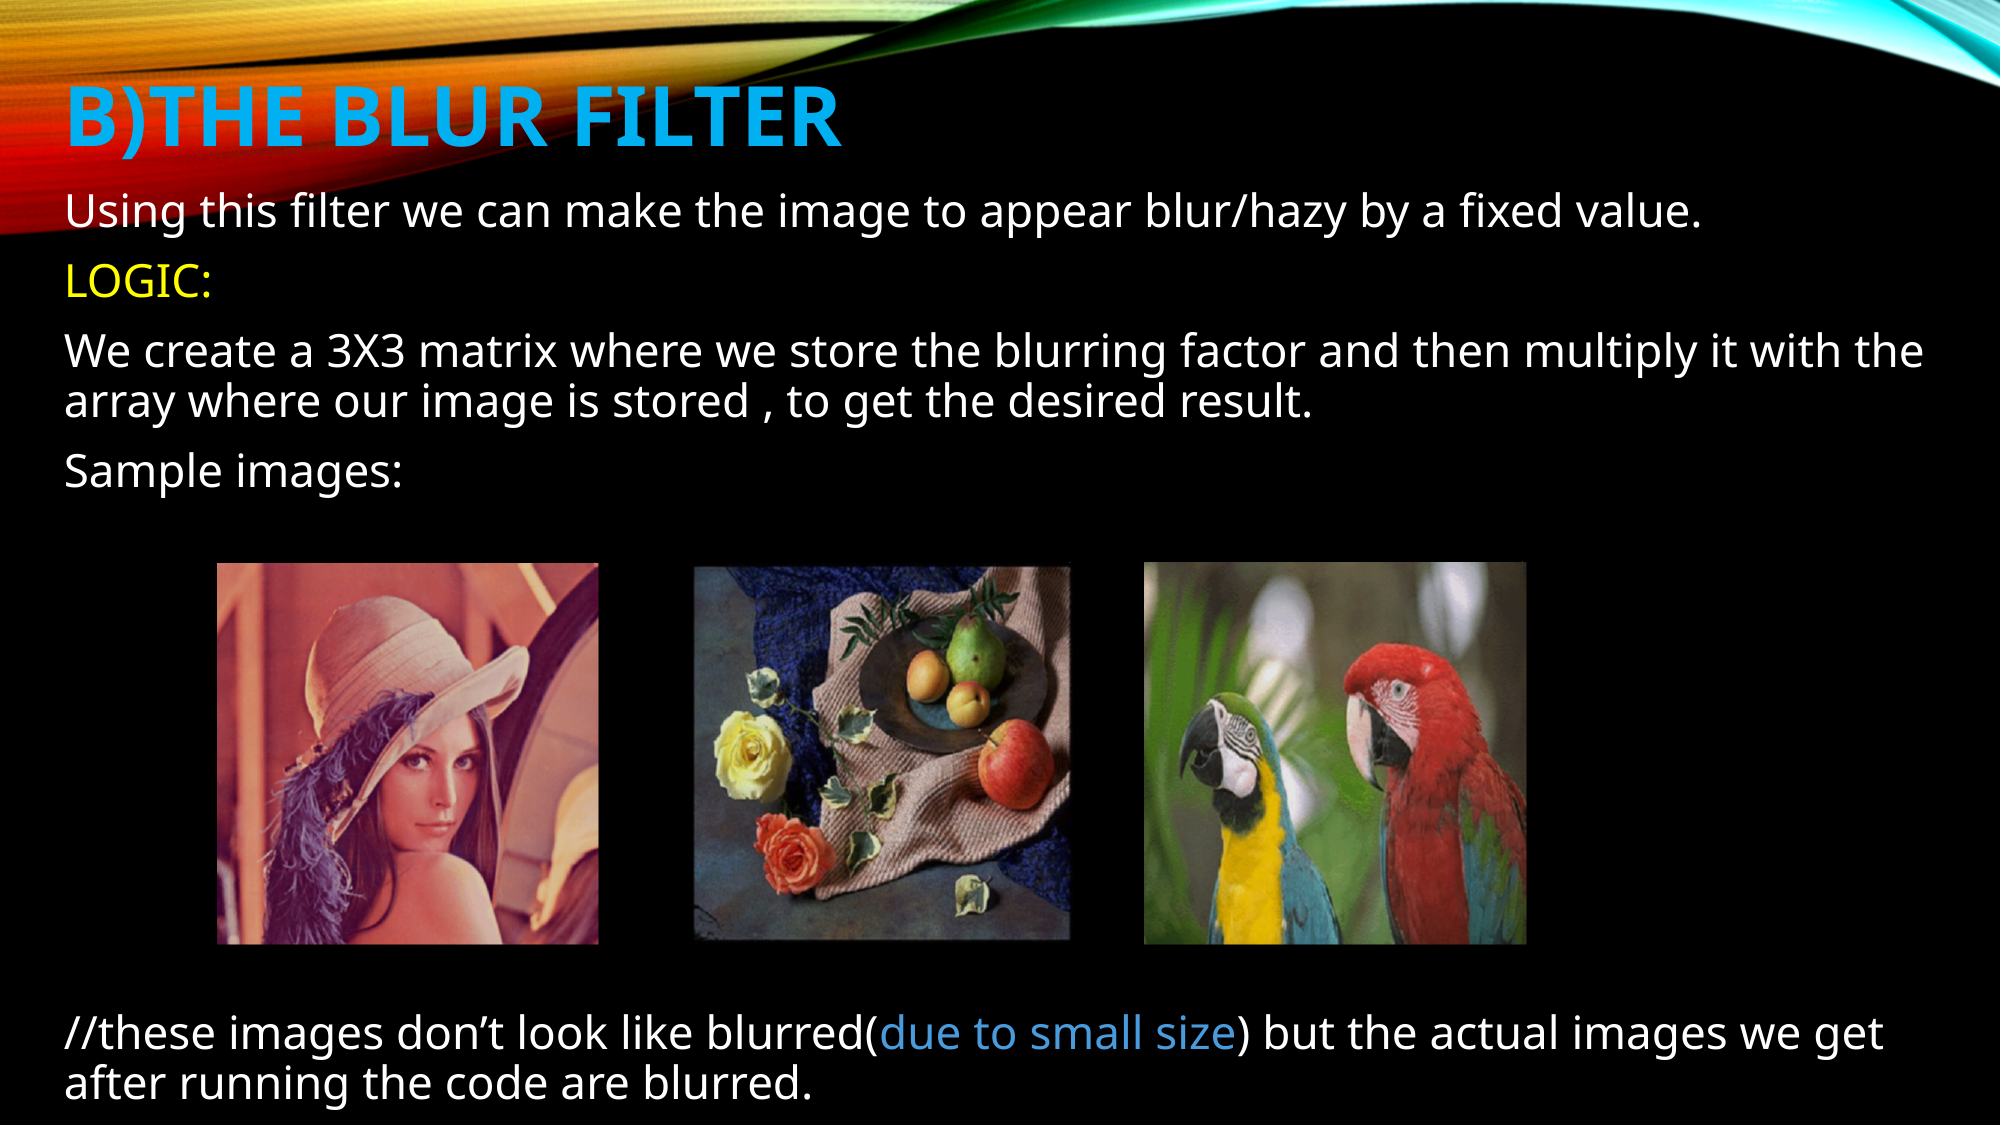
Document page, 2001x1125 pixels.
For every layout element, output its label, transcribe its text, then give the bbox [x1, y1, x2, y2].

picture [690, 562, 1074, 945]
picture [216, 562, 600, 945]
title b)The Blur filter [48, 13, 1462, 180]
picture [1143, 561, 1527, 945]
list Using this filter we can make the image to appear blur/hazy by a fixed value. LOGIC: We create a 3X3 matrix where we store the blurring factor and then multiply it with the array where our image is stored , to get the desired result. Sample images: //these images don’t look like blurred(due to small size) but the actual images we get after running the code are blurred. [48, 180, 1977, 1125]
picture [0, 0, 2000, 237]
